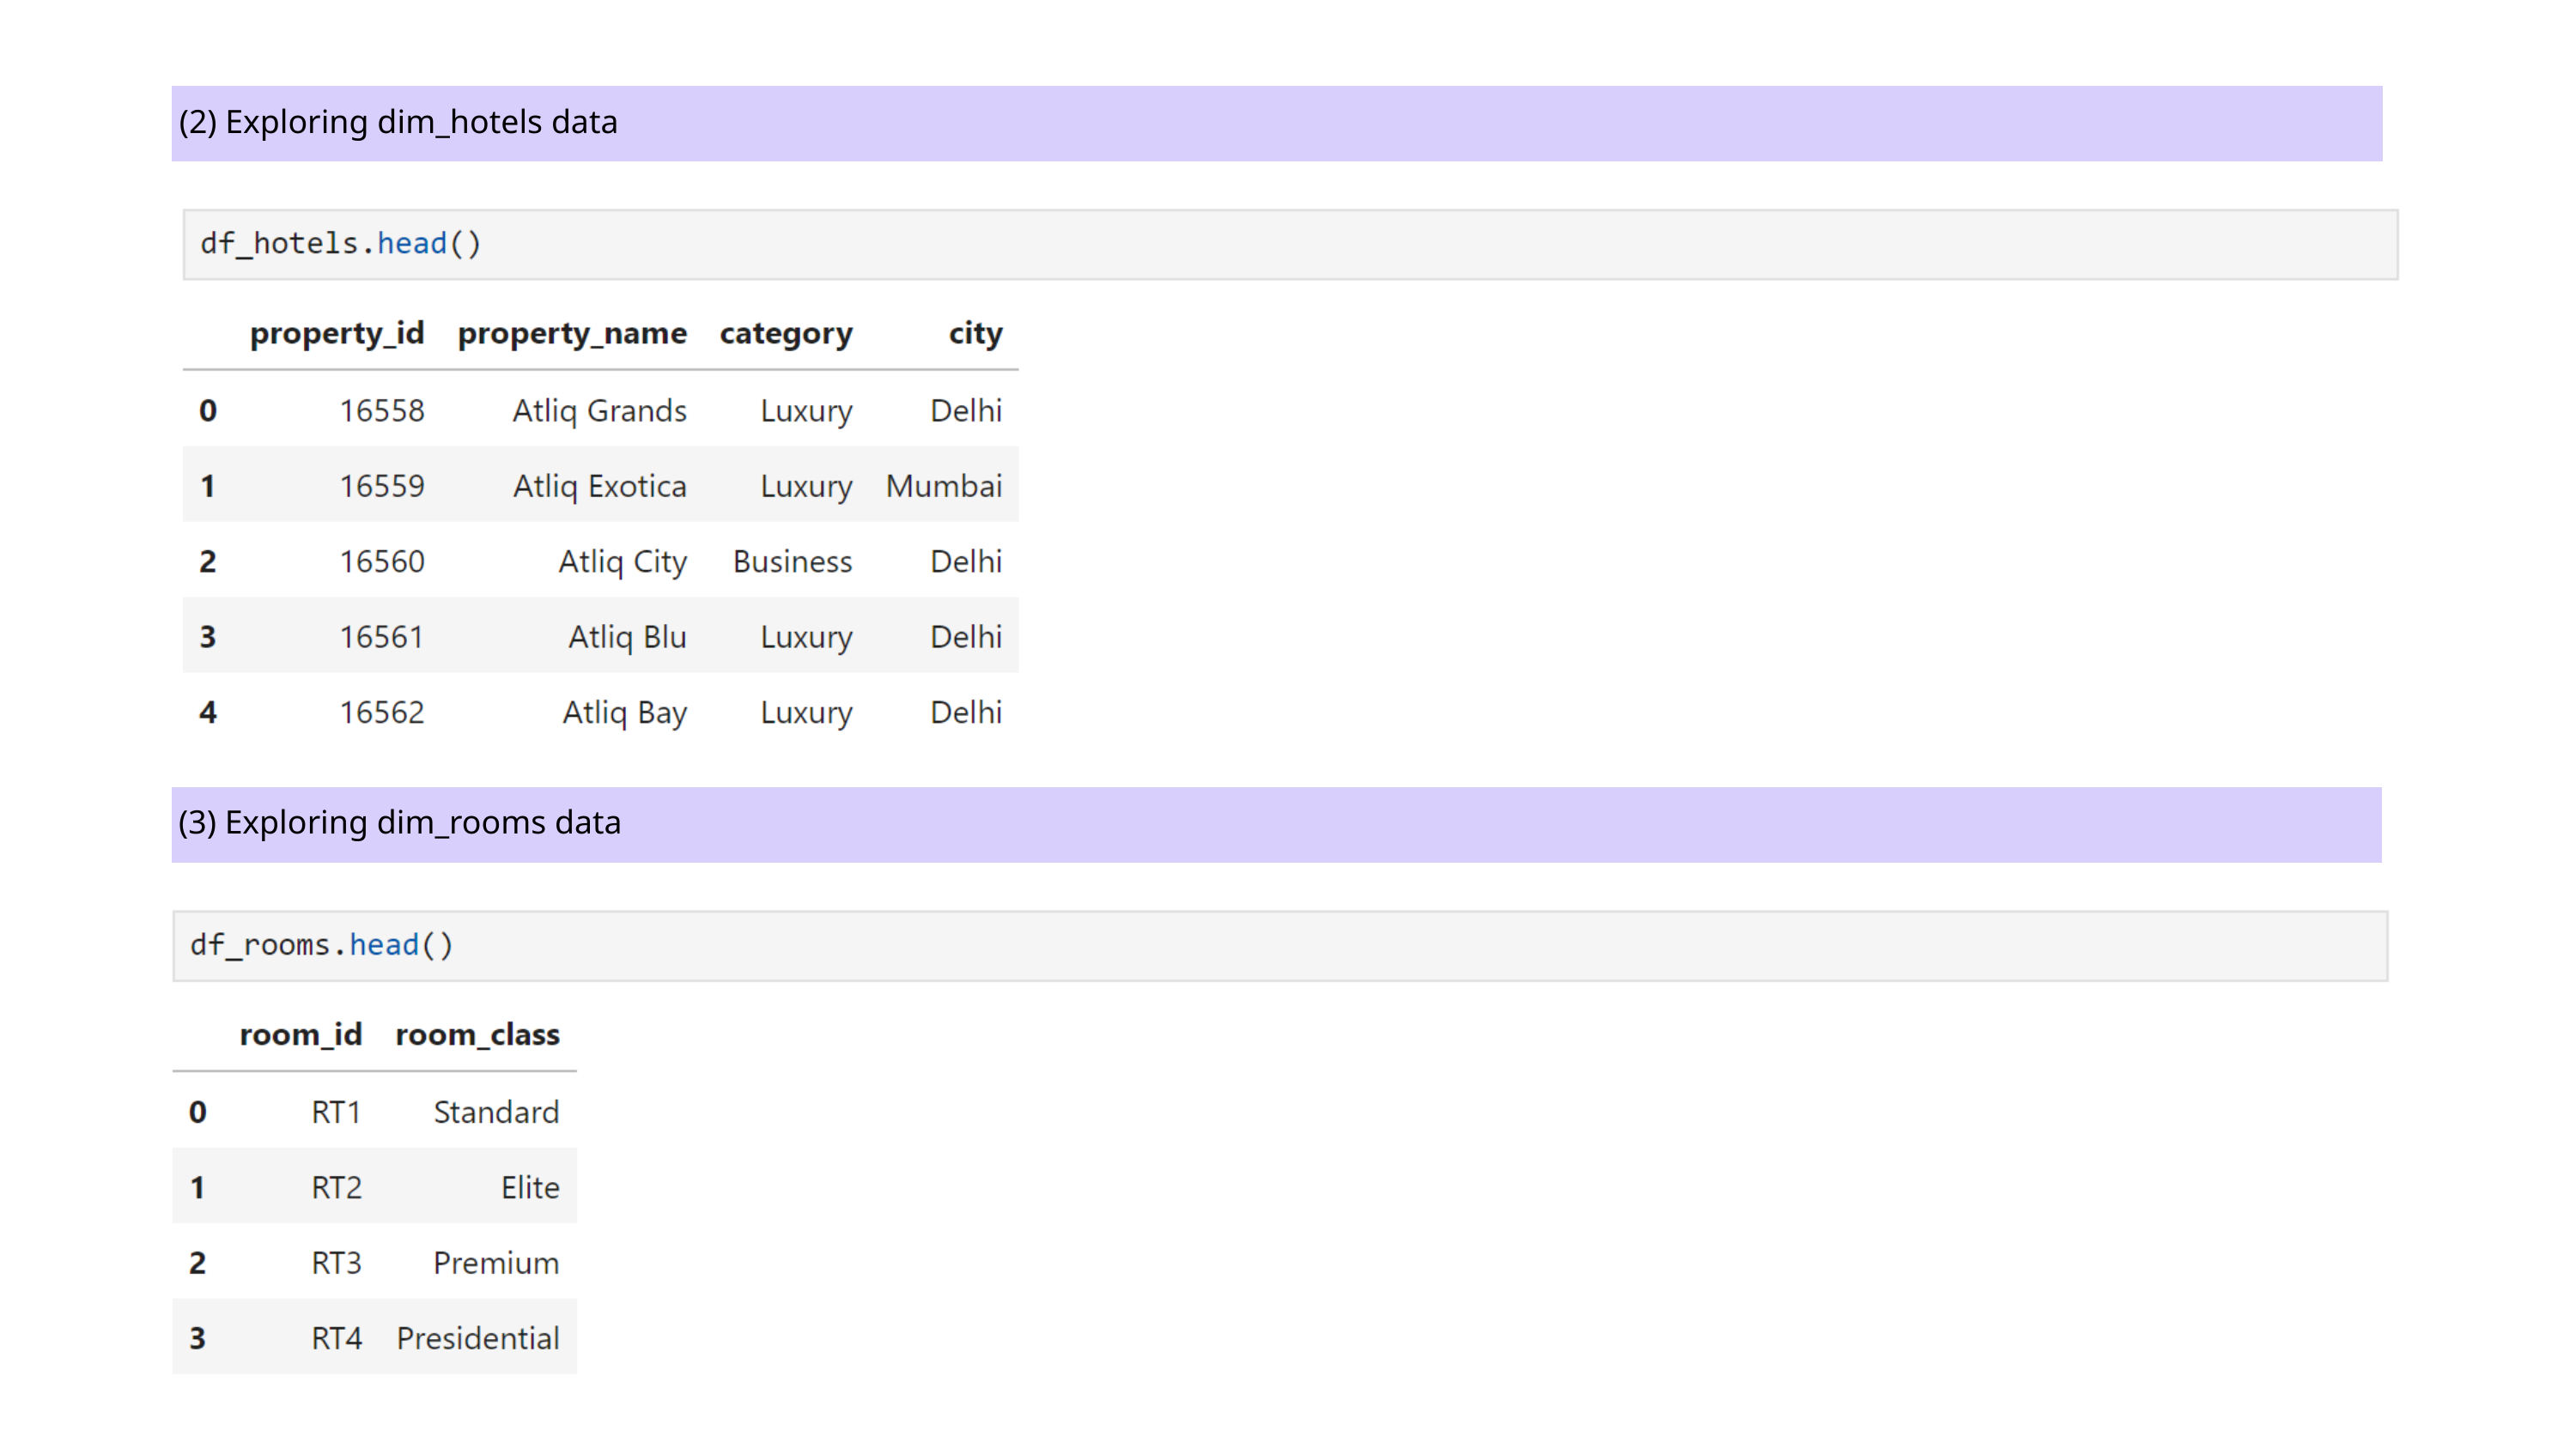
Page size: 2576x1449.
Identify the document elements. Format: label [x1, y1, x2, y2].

picture [161, 890, 2394, 1411]
text_box [172, 80, 2384, 162]
picture [171, 189, 2405, 754]
text_box [171, 781, 2383, 863]
